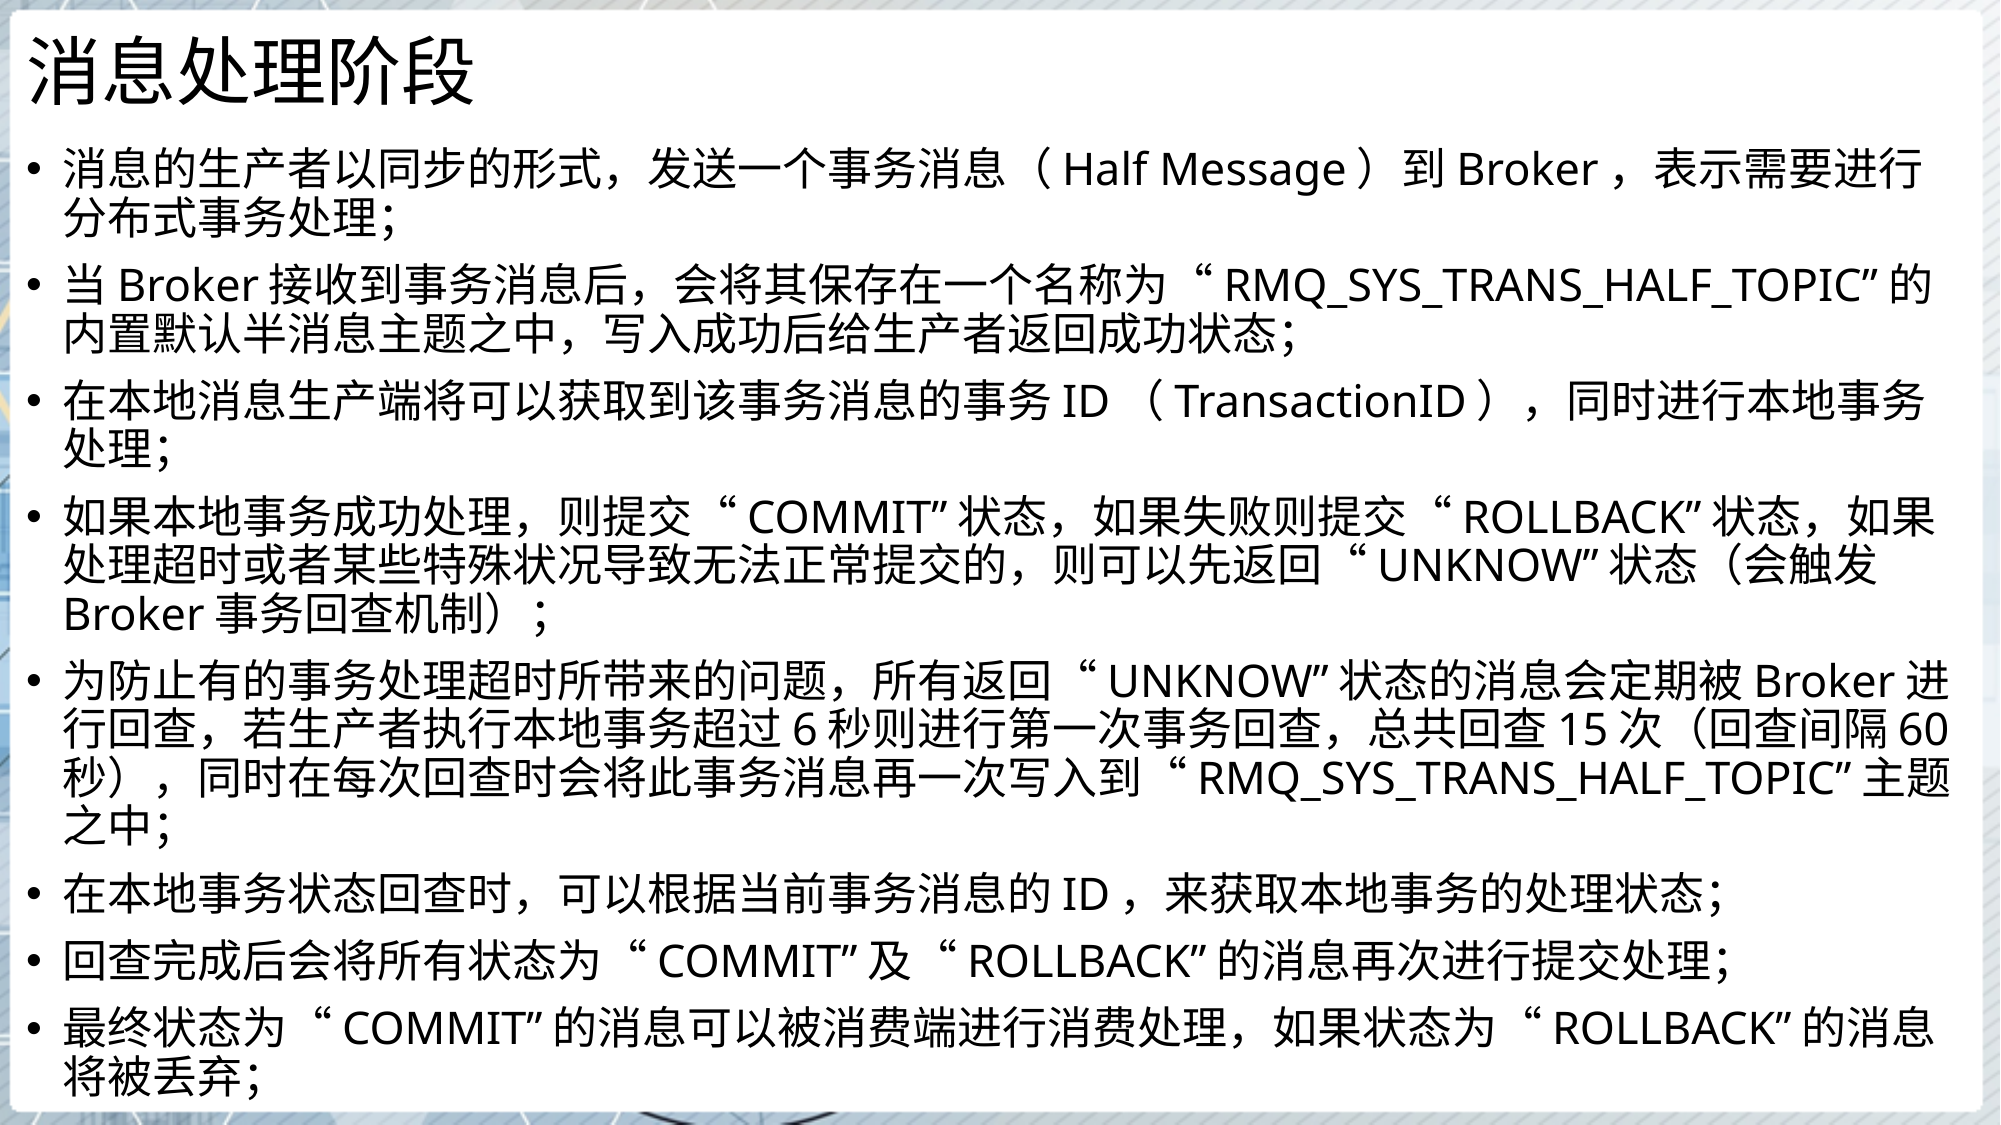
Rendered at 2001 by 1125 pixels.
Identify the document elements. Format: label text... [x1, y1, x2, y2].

title 消息处理阶段 [11, 11, 1983, 139]
list 消息的生产者以同步的形式，发送一个事务消息（Half Message）到Broker，表示需要进行分布式事务处理； 当Broker接收到事务消息后，会将其保存在一个名称为“RMQ_SYS_TRANS_HALF_TOPIC”的内置默认半消息主题之中，写入成功后给生产者返回成功状态； 在本地消息生产端将可以获取到该事务消息的事务ID（TransactionID），同时进行本地事务处理； 如果本地事务成功处理，则提交“COMMIT”状态，如果失败则提交“ROLLBACK”状态，如果处理超时或者某些特殊状况导致无法正常提交的，则可以先返回“UNKNOW”状态（会触发Broker事务回查机制）； 为防止有的事务处理超时所带来的问题，所有返回“UNKNOW”状态的消息会定期被Broker进行回查，若生产者执行本地事务超过6秒则进行第一次事务回查，总共回查15次（回查间隔60秒），同时在每次回查时会将此事务消息再一次写入到“RMQ_SYS_TRANS_HALF_TOPIC”主题之中； 在本地事务状态回查时，可以根据当前事务消息的ID，来获取本地事务的处理状态； 回查完成后会将所有状态为“COMMIT”及“ROLLBACK”的消息再次进行提交处理； 最终状态为“COMMIT”的消息可以被消费端进行消费处理，如果状态为“ROLLBACK”的消息将被丢弃； [11, 139, 1983, 1113]
picture [0, 0, 2000, 1125]
